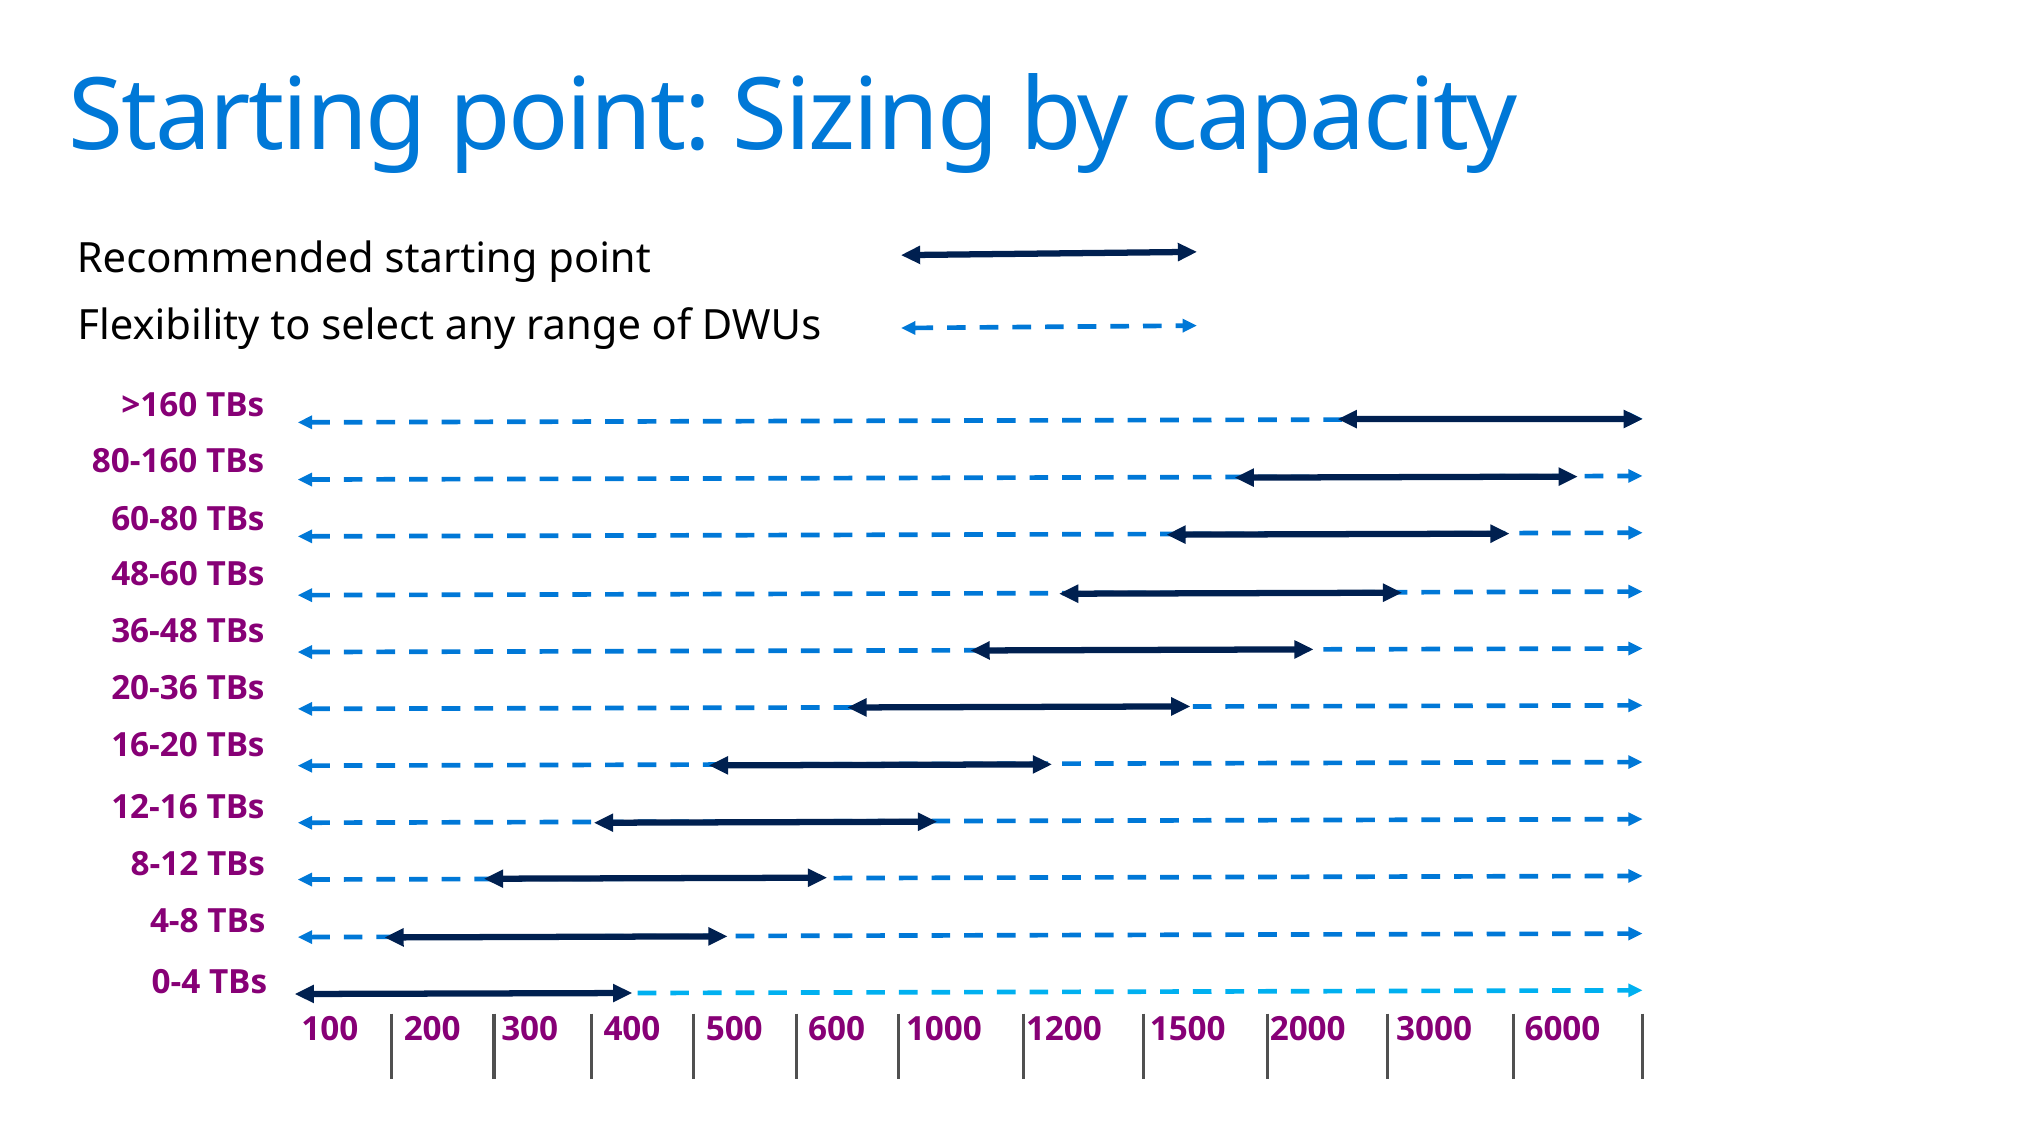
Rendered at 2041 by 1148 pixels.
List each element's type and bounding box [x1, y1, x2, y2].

title [45, 48, 1996, 199]
text_box [55, 213, 1643, 1080]
